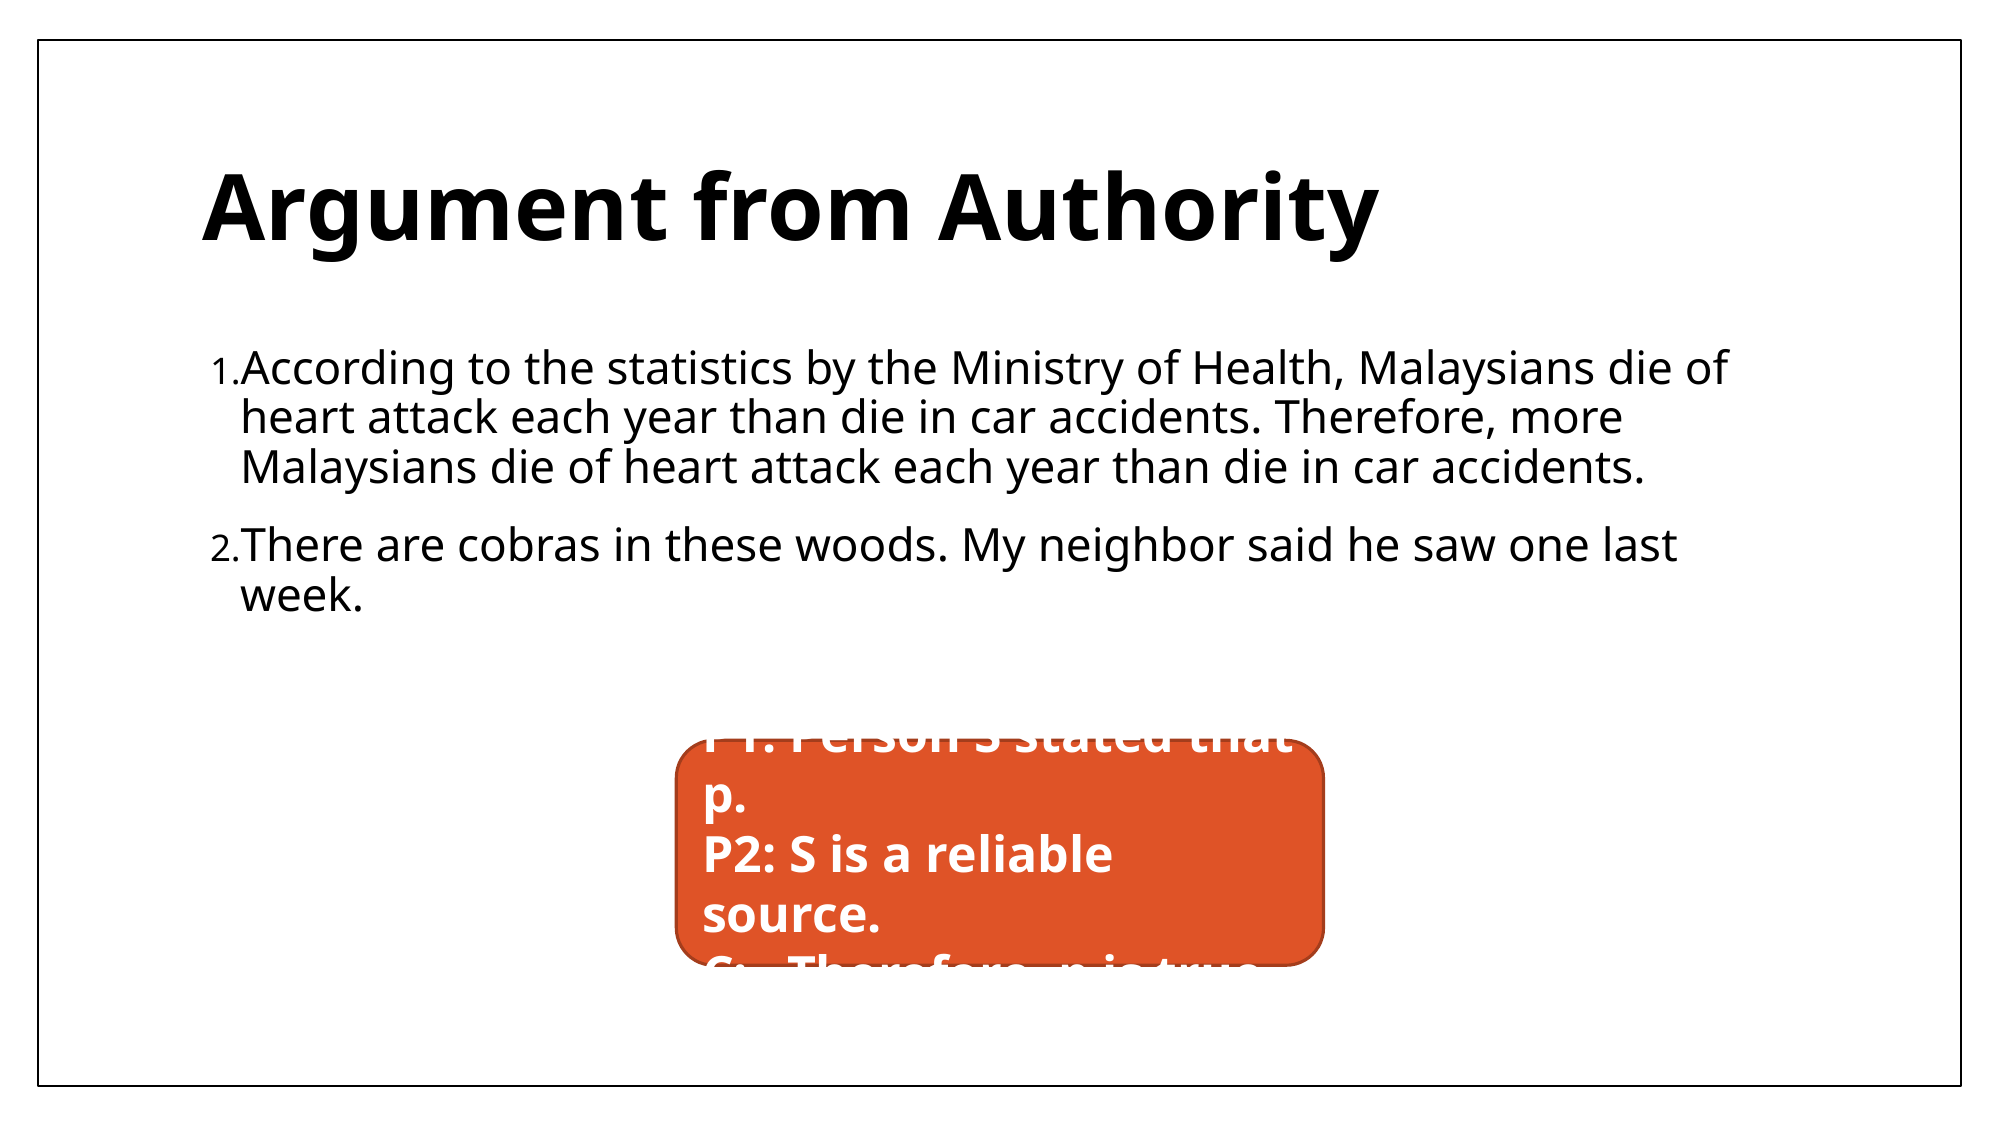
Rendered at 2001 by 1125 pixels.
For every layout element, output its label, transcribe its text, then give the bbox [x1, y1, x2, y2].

list According to the statistics by the Ministry of Health, Malaysians die of heart attack each year than die in car accidents. Therefore, more Malaysians die of heart attack each year than die in car accidents. There are cobras in these woods. My neighbor said he saw one last week. [187, 337, 1808, 1000]
text_box P1: Person S stated that p. P2: S is a reliable source. C: Therefore, p is true. [674, 738, 1326, 967]
title Argument from Authority [187, 99, 1808, 323]
